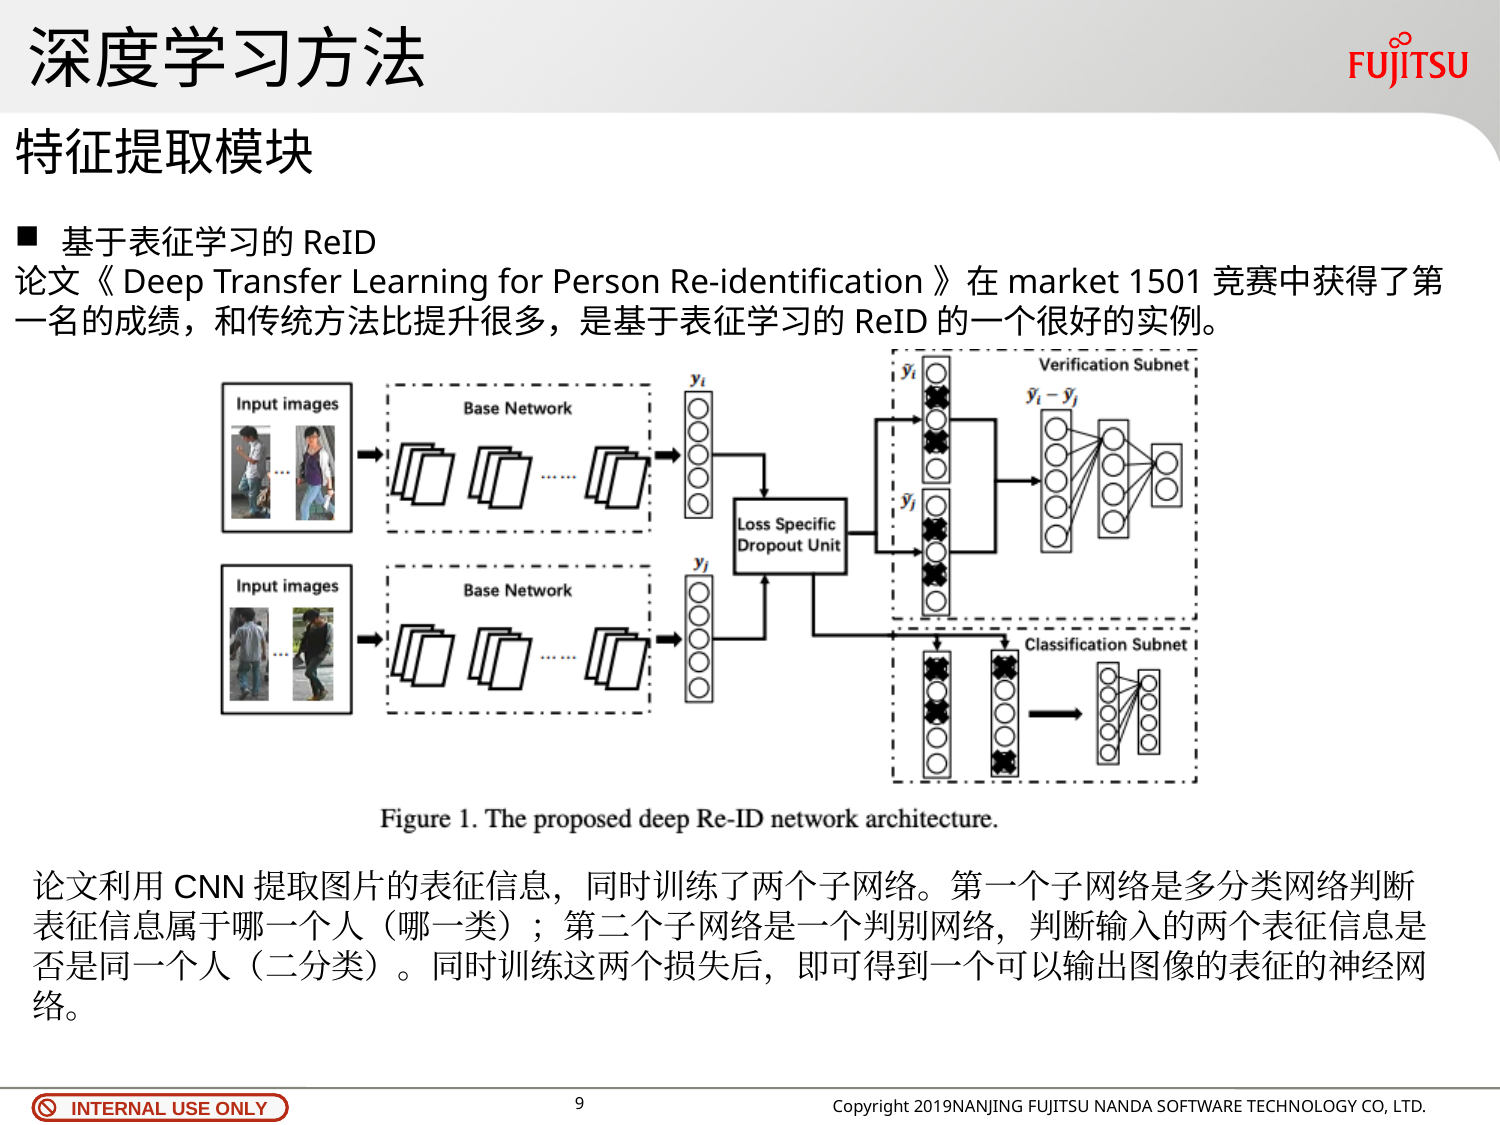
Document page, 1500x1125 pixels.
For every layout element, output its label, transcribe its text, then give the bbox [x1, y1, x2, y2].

text_box 特征提取模块 基于表征学习的ReID 论文《Deep Transfer Learning for Person Re-identification》在market 1501竞赛中获得了第一名的成绩，和传统方法比提升很多，是基于表征学习的ReID的一个很好的实例。 [0, 113, 1483, 348]
footer Copyright 2019NANJING FUJITSU NANDA SOFTWARE TECHNOLOGY CO, LTD. [832, 1073, 1468, 1116]
picture [191, 349, 1216, 835]
title 深度学习方法 [27, 0, 1316, 112]
text_box 论文利用CNN提取图片的表征信息，同时训练了两个子网络。第一个子网络是多分类网络判断表征信息属于哪一个人（哪一类）；第二个子网络是一个判别网络，判断输入的两个表征信息是否是同一个人（二分类）。同时训练这两个损失后，即可得到一个可以输出图像的表征的神经网络。 [17, 858, 1447, 1033]
picture [0, 0, 1500, 176]
slide_number 9 [574, 1085, 923, 1116]
